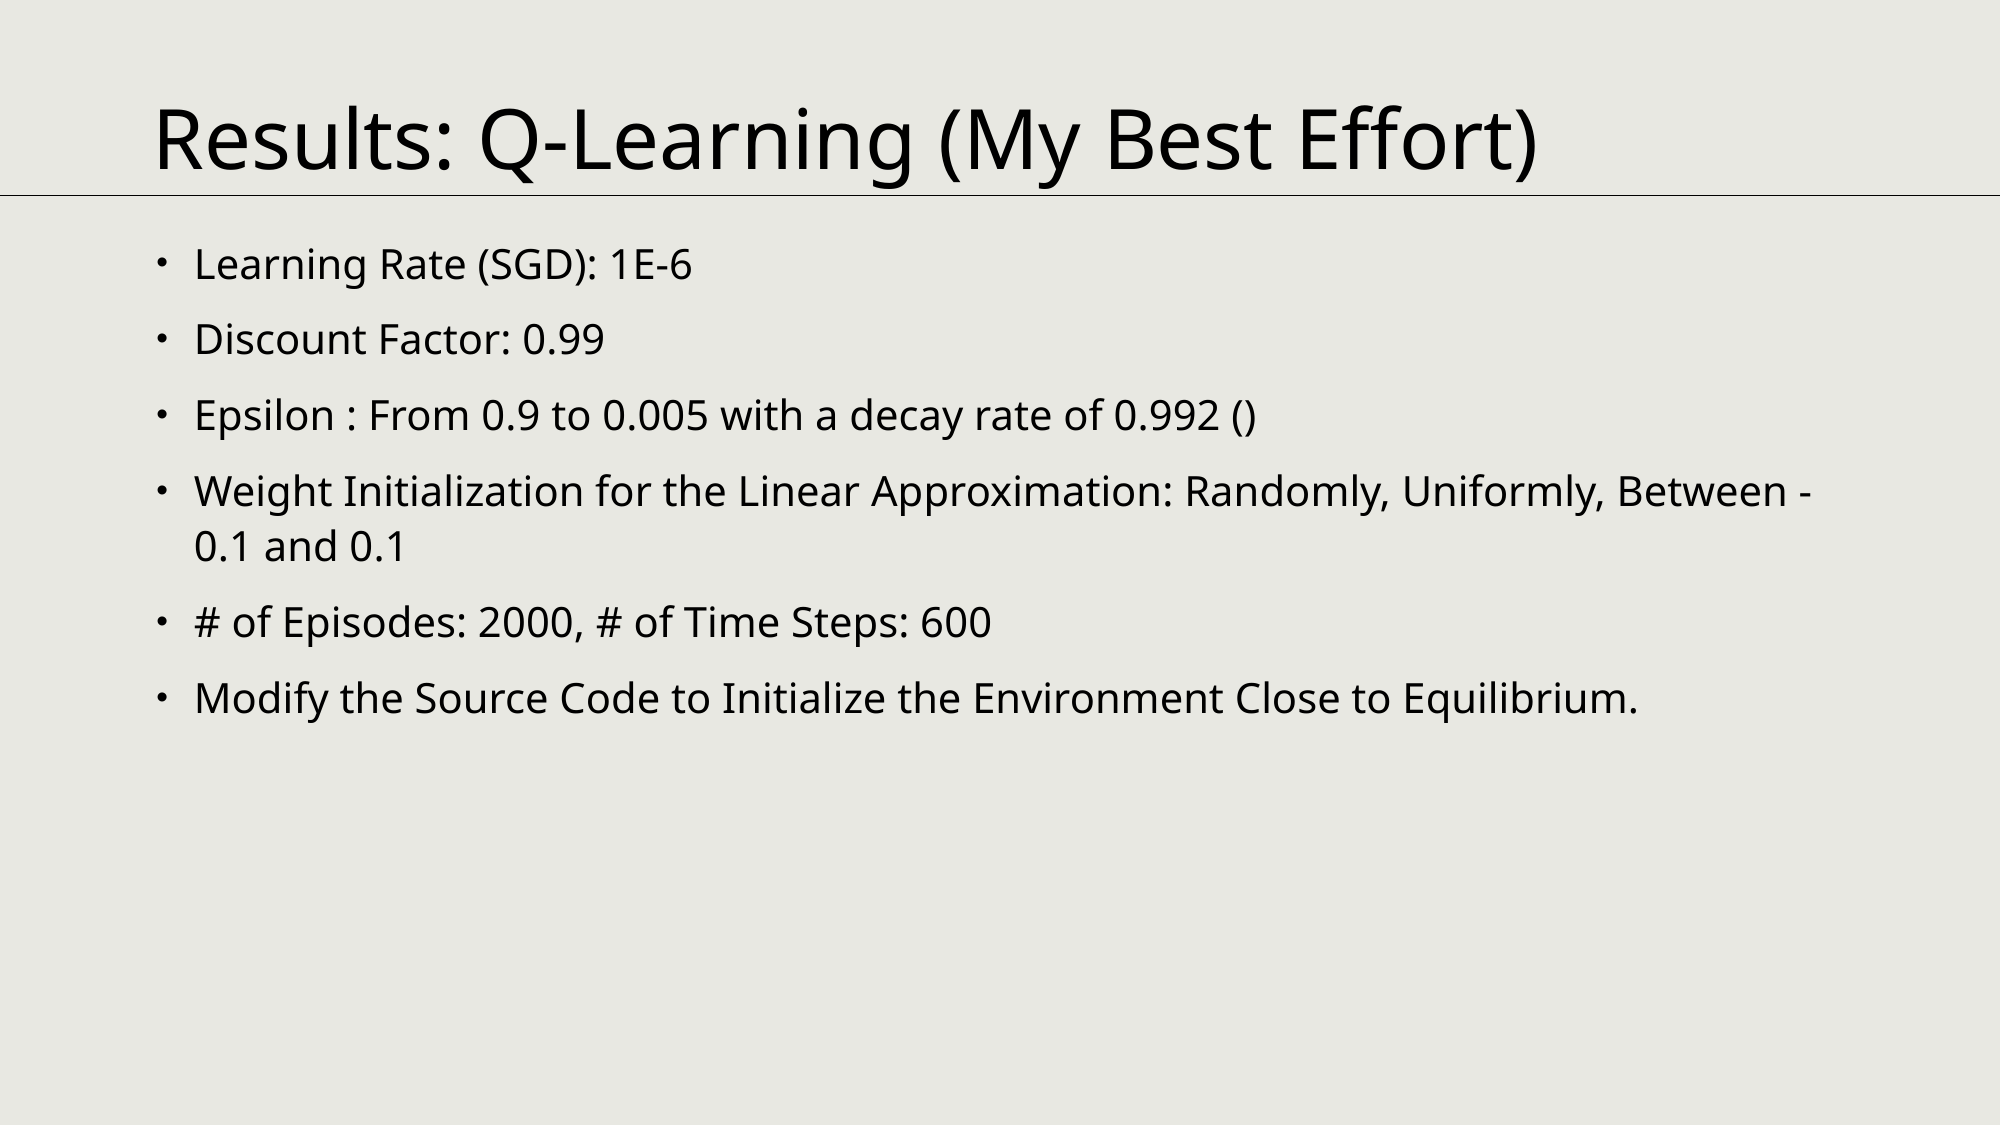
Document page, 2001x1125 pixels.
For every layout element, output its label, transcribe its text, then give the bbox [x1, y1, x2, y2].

title Results: Q-Learning (My Best Effort) [137, 0, 1989, 195]
